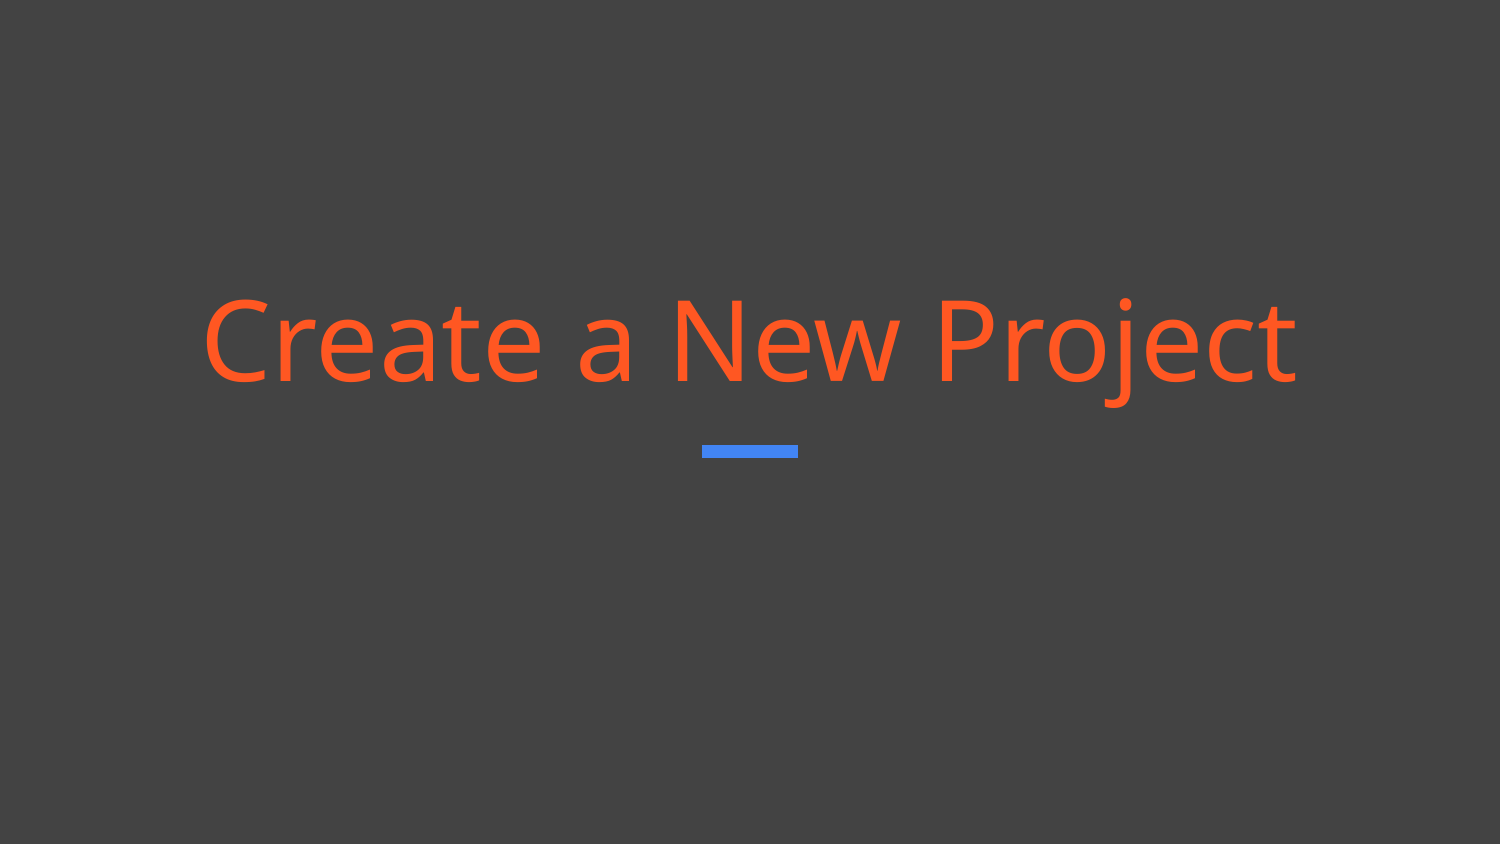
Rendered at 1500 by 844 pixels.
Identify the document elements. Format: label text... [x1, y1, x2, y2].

title Create a New Project [51, 97, 1449, 419]
